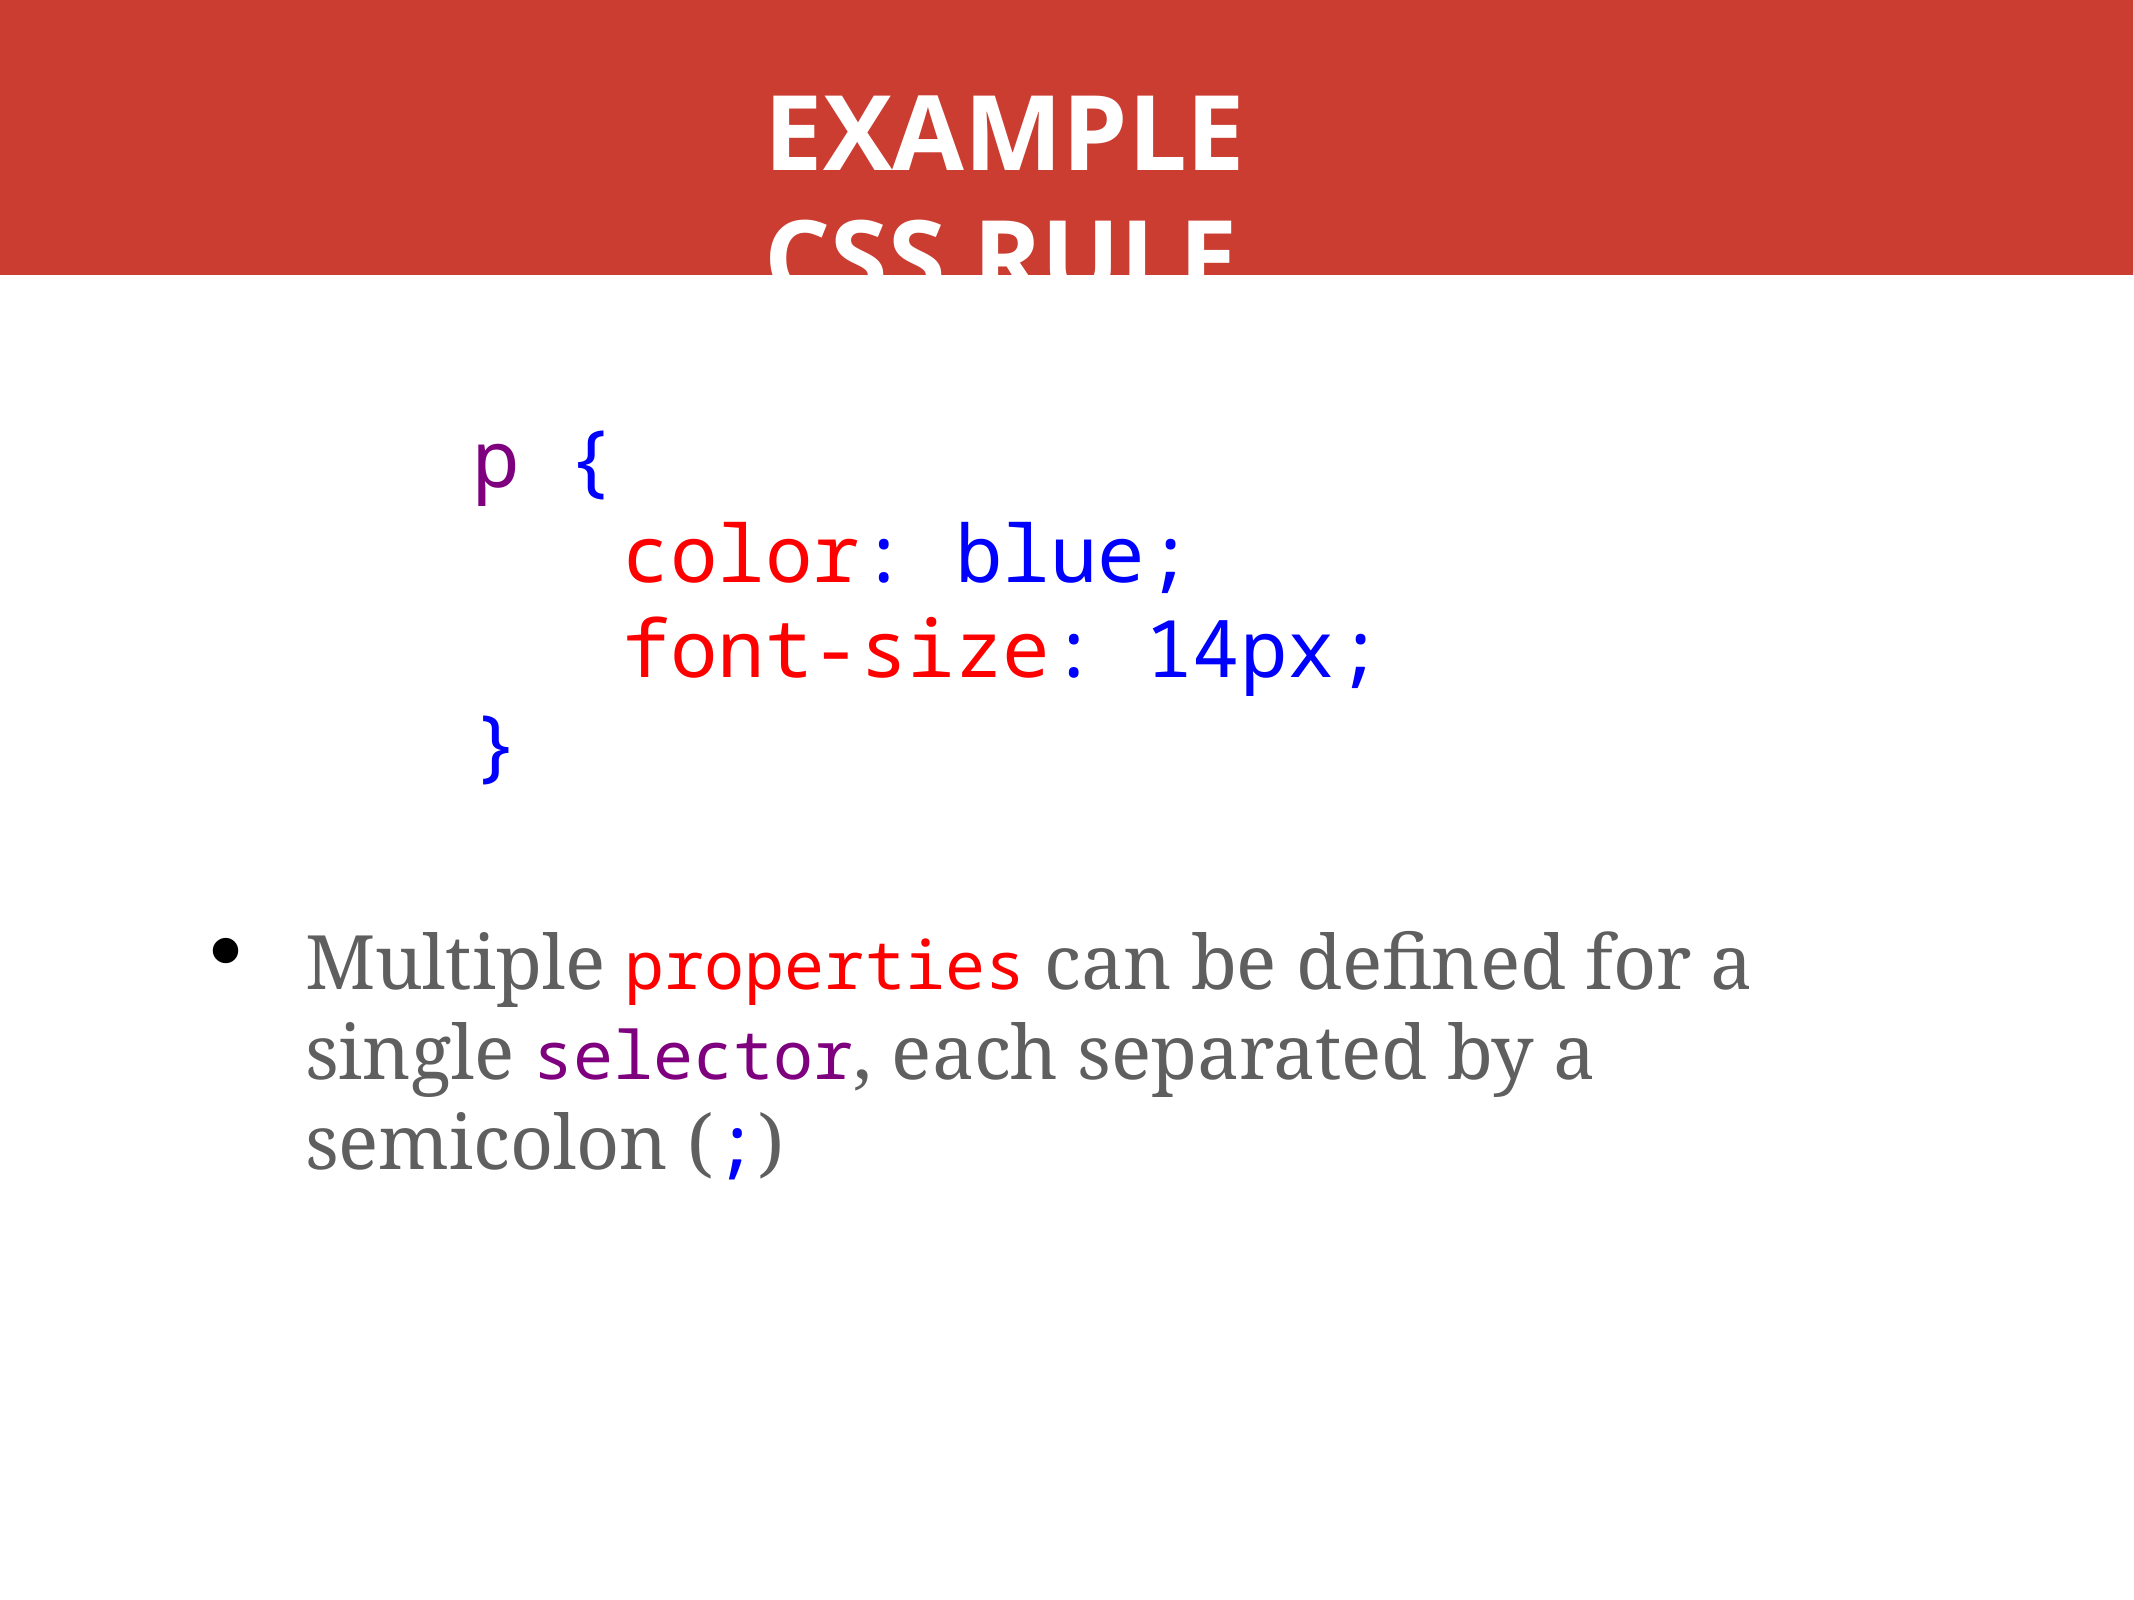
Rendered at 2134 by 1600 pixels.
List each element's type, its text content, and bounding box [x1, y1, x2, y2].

text_box p { color: blue; font-size: 14px; } Multiple properties can be defined for a single selector, each separated by a semicolon (;) [211, 408, 1767, 1185]
text_box [0, 0, 2134, 275]
title EXAMPLE CSS RULE [762, 66, 1370, 334]
